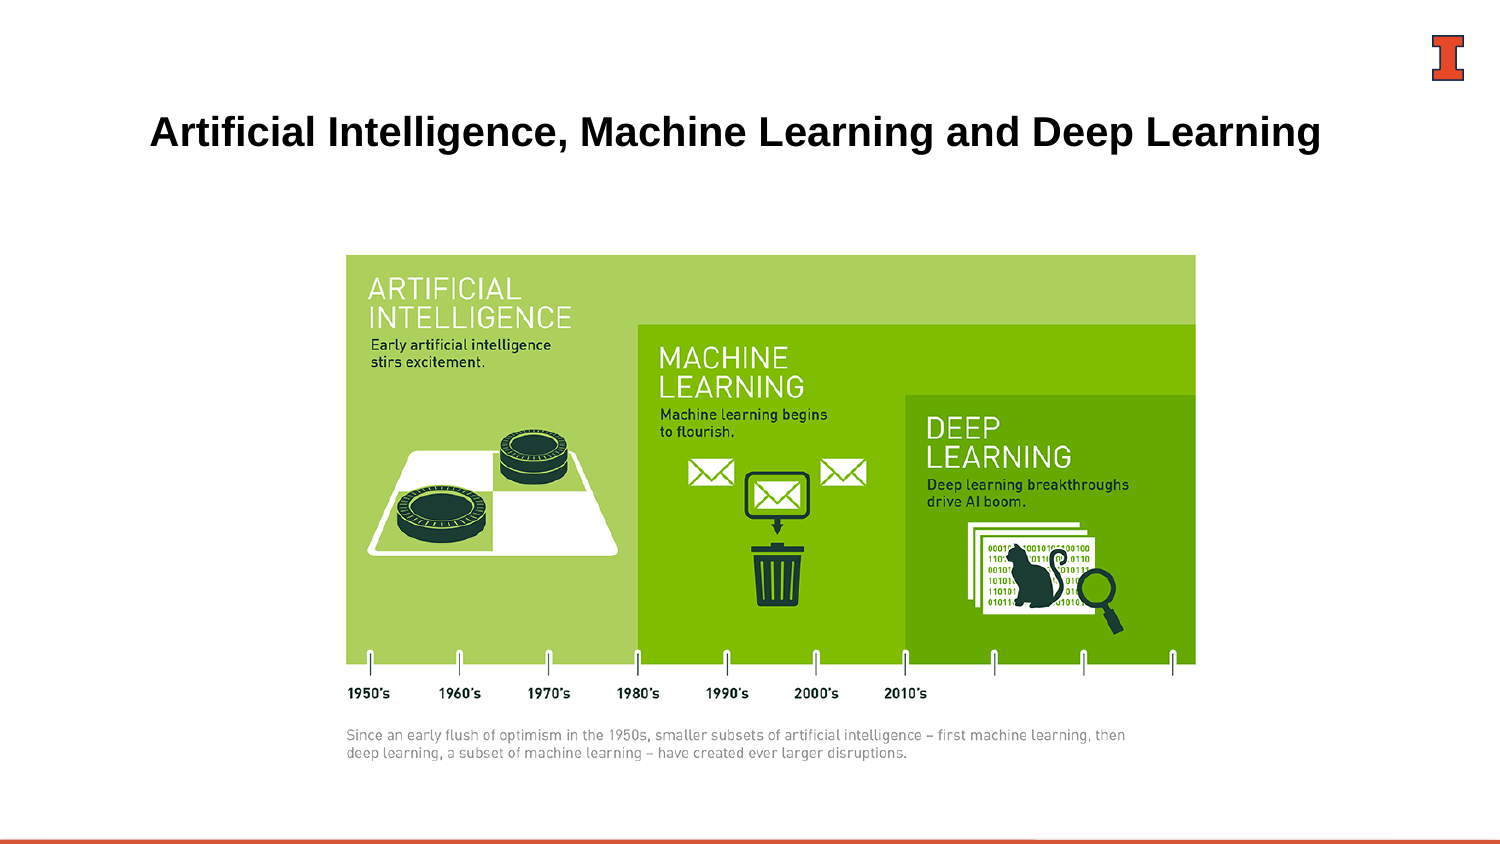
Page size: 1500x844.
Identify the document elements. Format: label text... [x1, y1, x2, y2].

picture [1432, 35, 1464, 81]
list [307, 209, 1231, 796]
title Artificial Intelligence, Machine Learning and Deep Learning [134, 97, 1404, 226]
